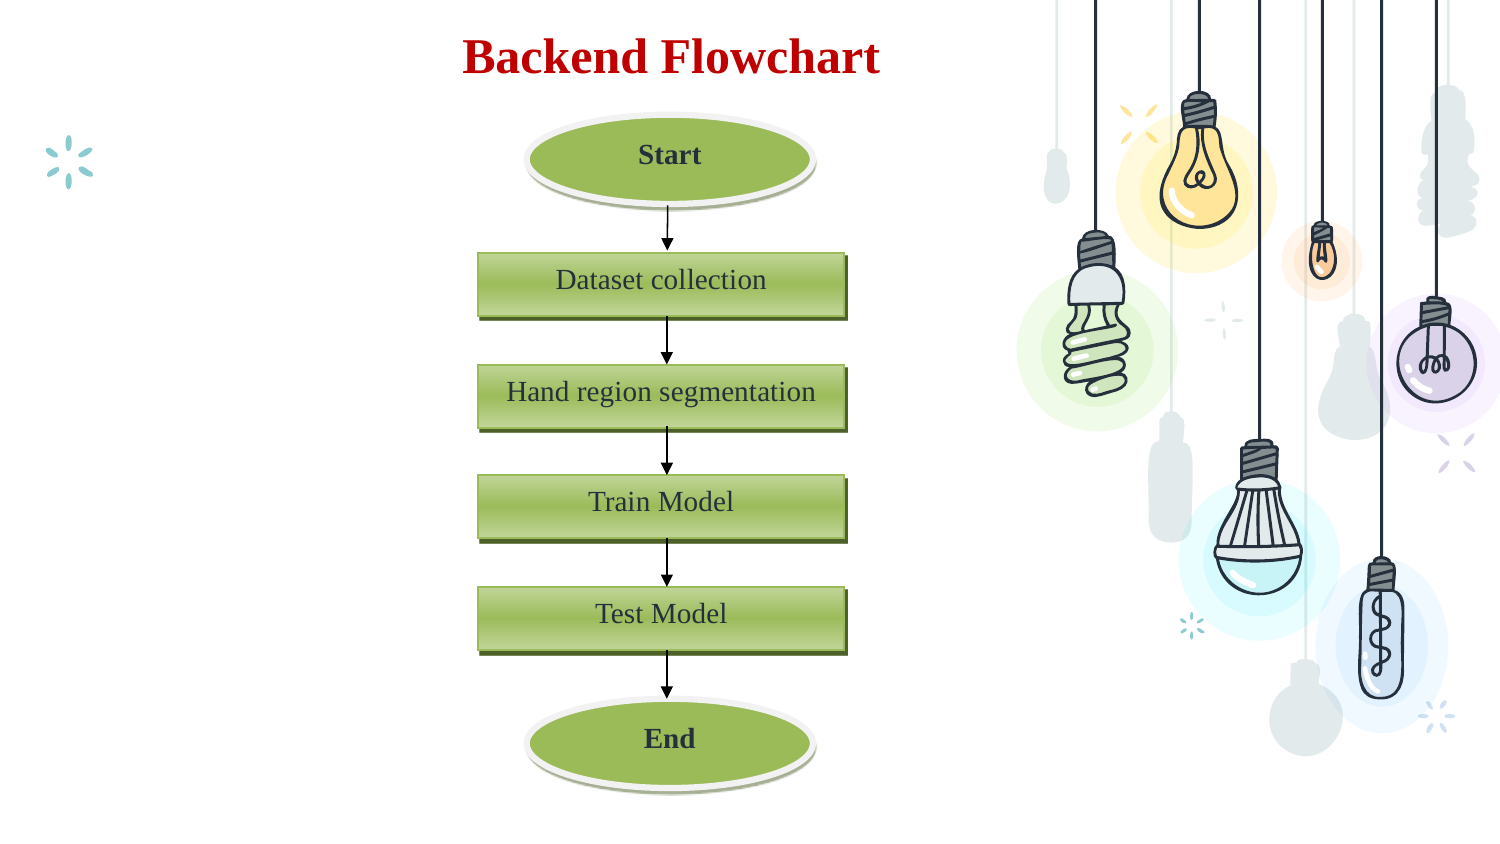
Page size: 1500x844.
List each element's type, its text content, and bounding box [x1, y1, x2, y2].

text_box Backend Flowchart [447, 15, 896, 91]
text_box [478, 114, 845, 789]
